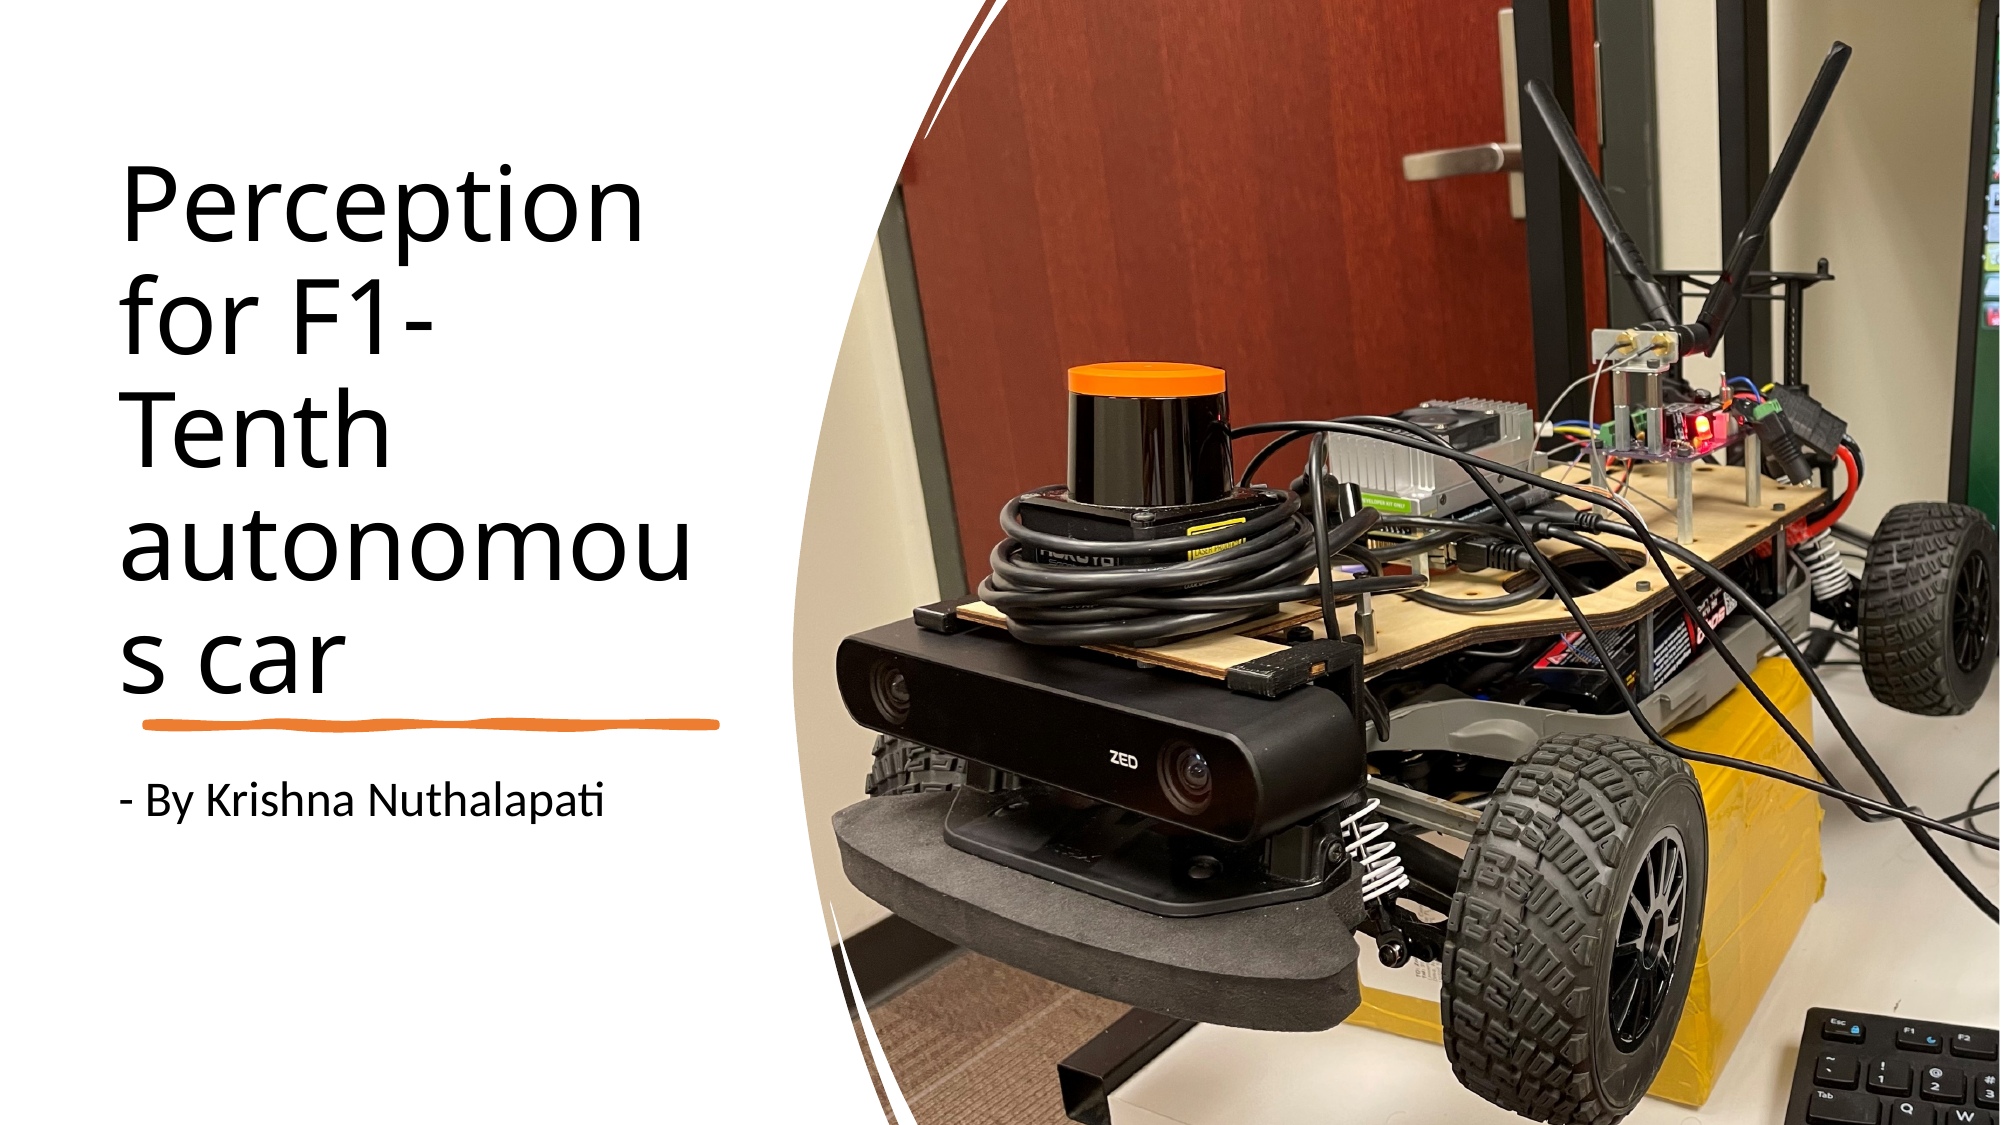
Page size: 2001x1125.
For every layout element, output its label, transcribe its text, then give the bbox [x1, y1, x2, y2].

picture [792, 0, 2000, 1125]
title Perception for F1-Tenth autonomous car [103, 138, 716, 724]
text_box [144, 720, 718, 730]
subtitle - By Krishna Nuthalapati [103, 765, 716, 1024]
text_box [0, 0, 792, 1125]
